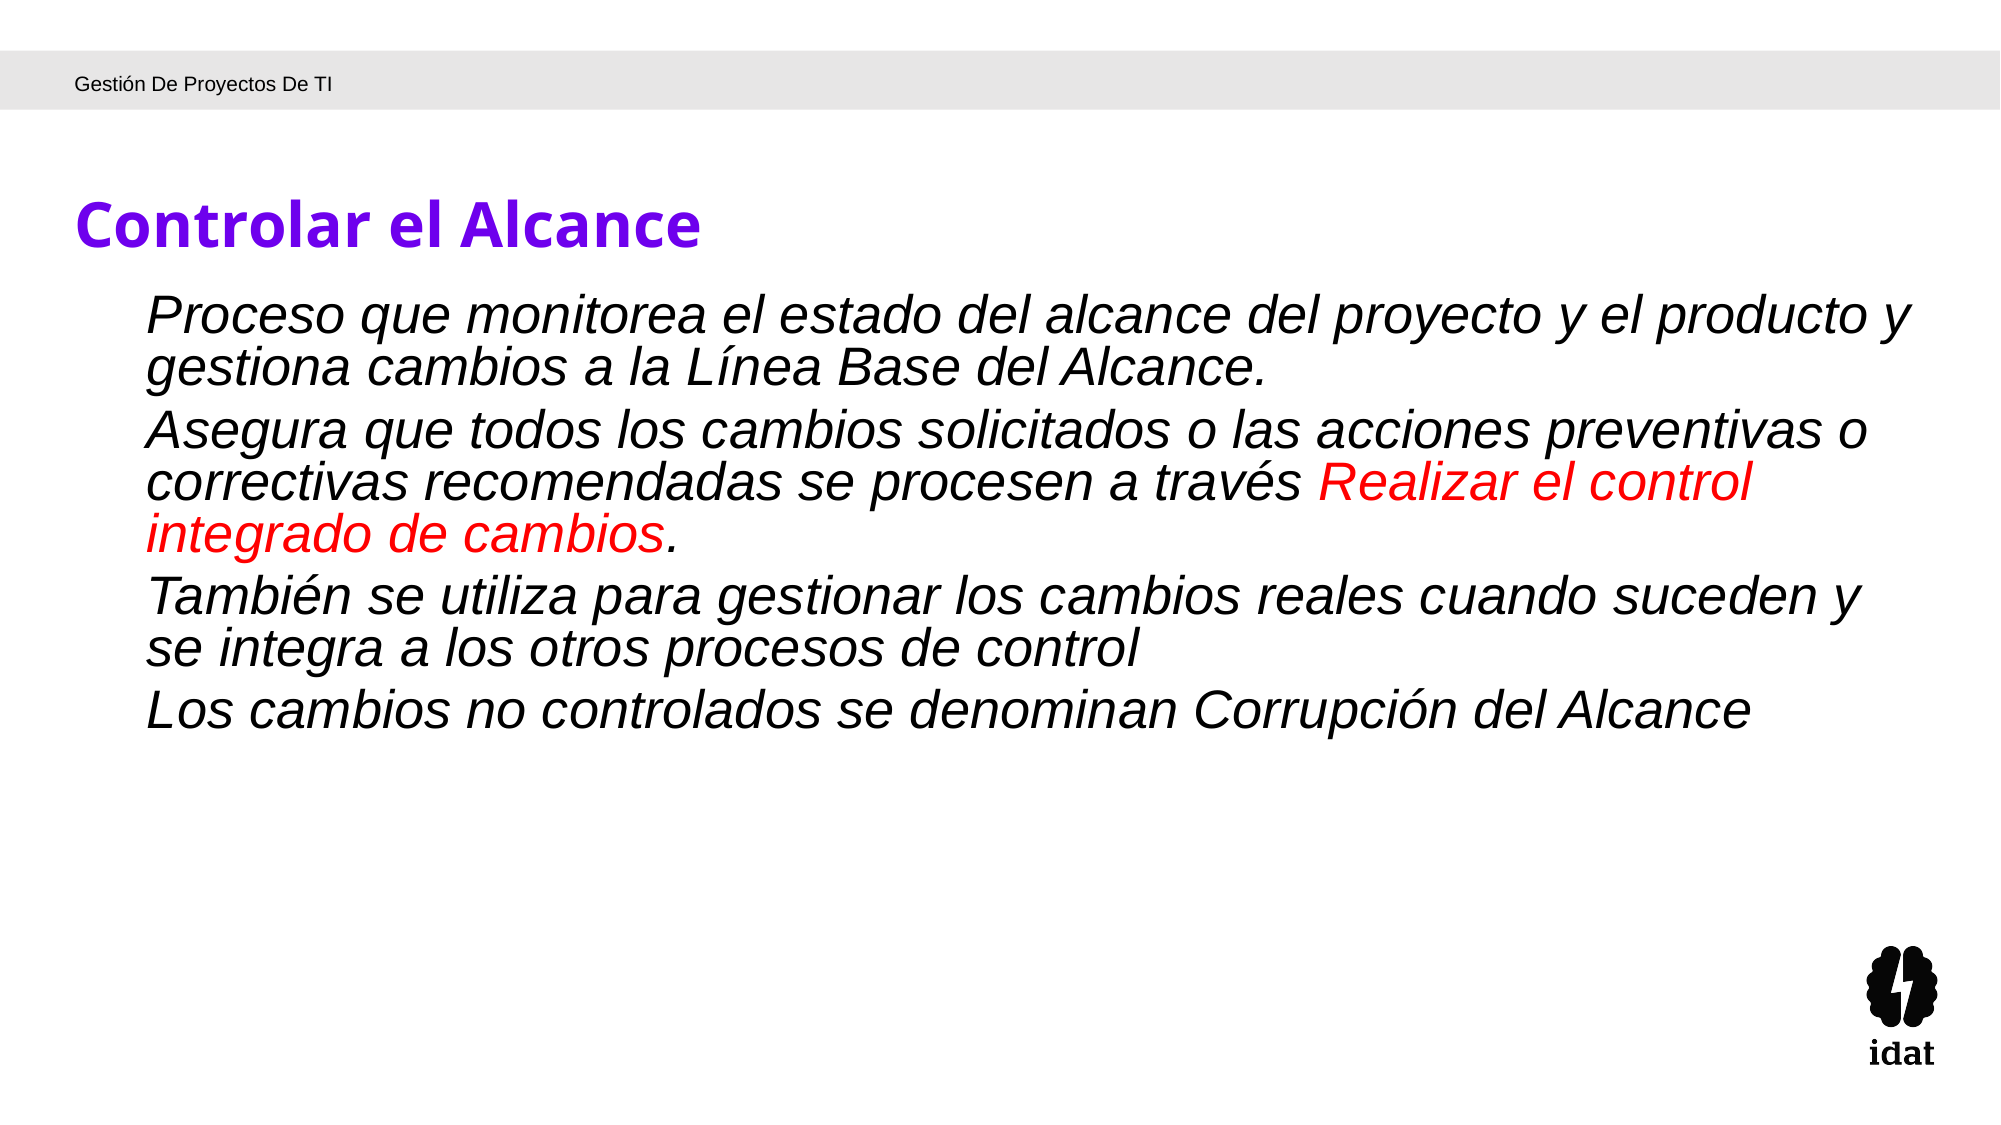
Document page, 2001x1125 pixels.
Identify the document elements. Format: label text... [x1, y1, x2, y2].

list Controlar el Alcance [74, 194, 973, 274]
list Proceso que monitorea el estado del alcance del proyecto y el producto y gestiona cambios a la Línea Base del Alcance. Asegura que todos los cambios solicitados o las acciones preventivas o correctivas recomendadas se procesen a través Realizar el control integrado de cambios. También se utiliza para gestionar los cambios reales cuando suceden y se integra a los otros procesos de control Los cambios no controlados se denominan Corrupción del Alcance [71, 292, 1917, 987]
list Gestión De Proyectos De TI [74, 58, 690, 106]
picture [1866, 946, 1938, 1065]
